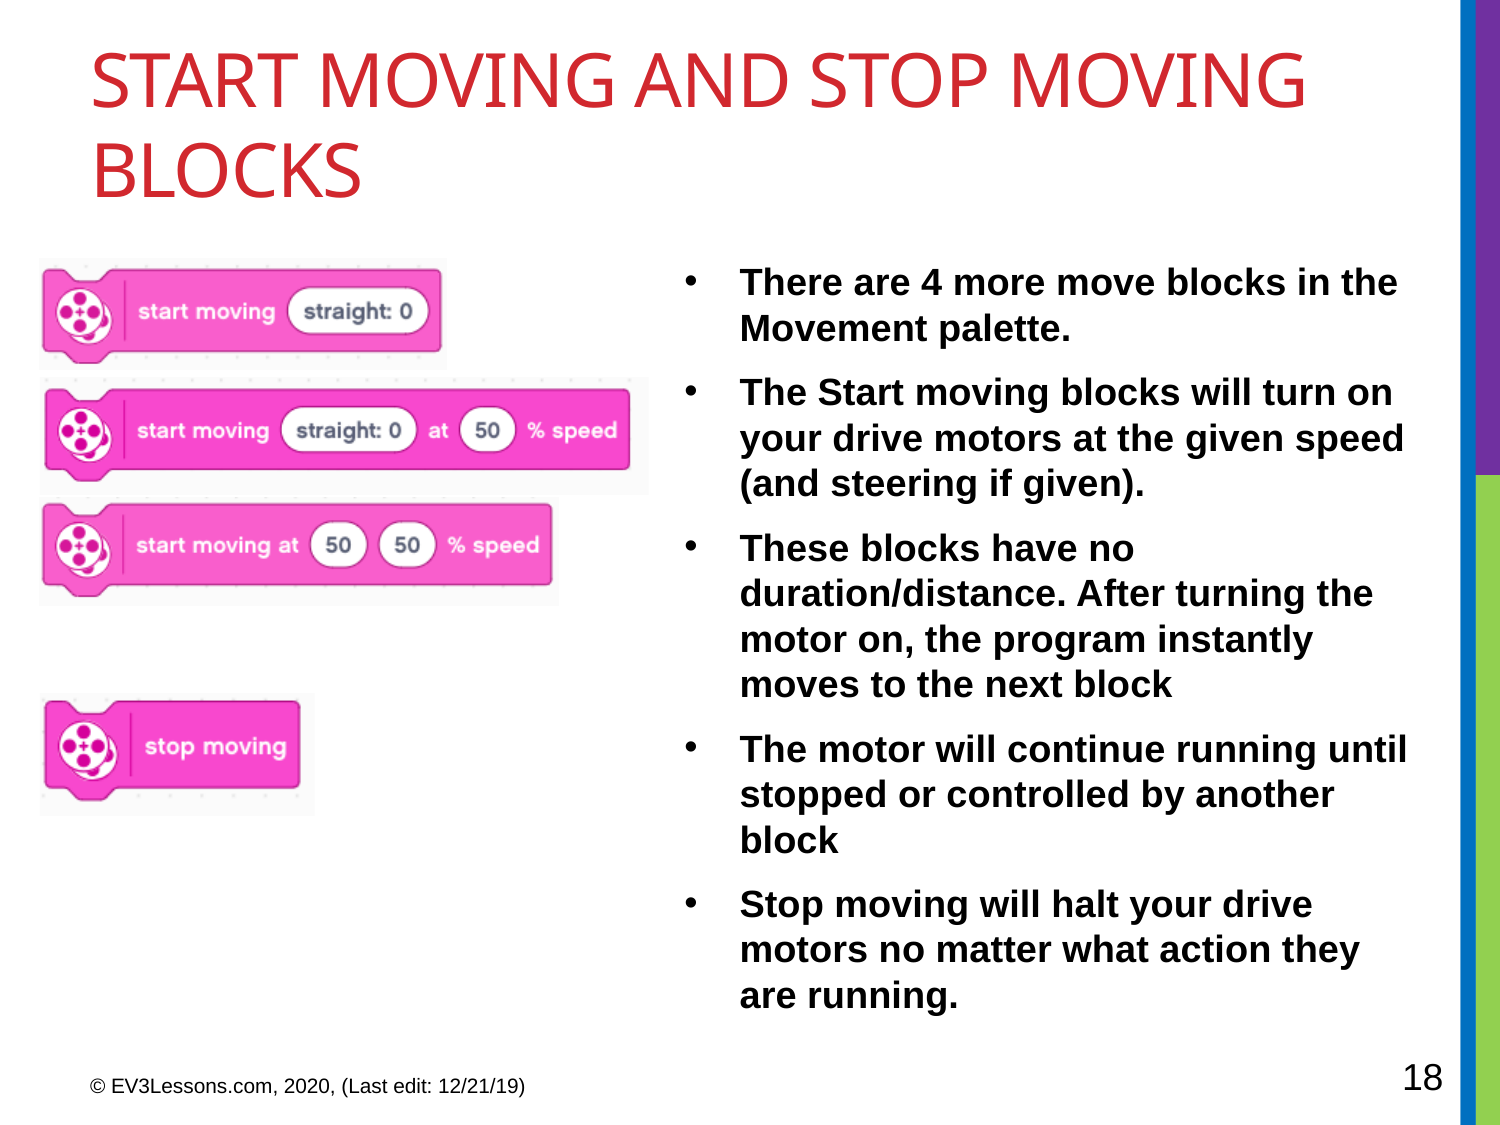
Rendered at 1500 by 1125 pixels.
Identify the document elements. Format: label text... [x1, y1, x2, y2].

picture [39, 497, 559, 607]
footer © EV3Lessons.com, 2020, (Last edit: 12/21/19) [75, 1065, 638, 1112]
slide_number 18 [1387, 1045, 1491, 1106]
title Start Moving and Stop Moving Blocks [75, 25, 1428, 250]
picture [39, 377, 650, 495]
picture [39, 257, 448, 371]
list There are 4 more move blocks in the Movement palette. The Start moving blocks will turn on your drive motors at the given speed (and steering if given). These blocks have no duration/distance. After turning the motor on, the program instantly moves to the next block The motor will continue running until stopped or controlled by another block Stop moving will halt your drive motors no matter what action they are running. [669, 250, 1428, 1028]
picture [39, 693, 316, 817]
